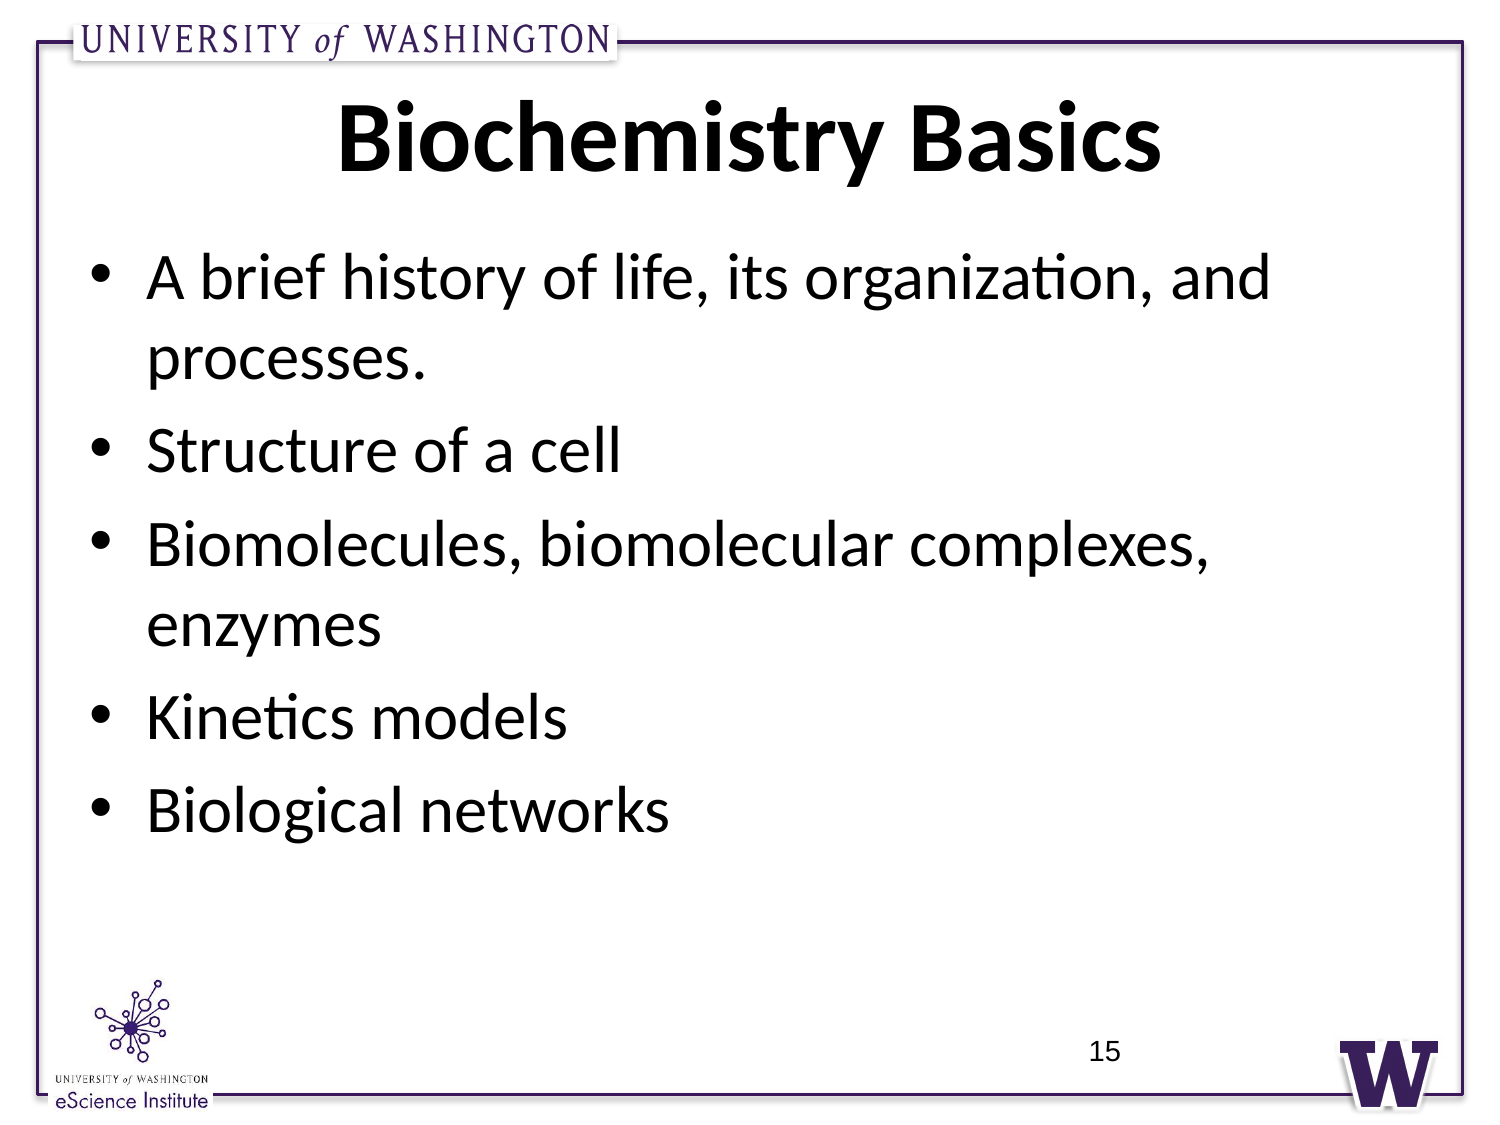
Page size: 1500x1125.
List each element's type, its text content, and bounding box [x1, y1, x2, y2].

picture [48, 978, 213, 1113]
title Biochemistry Basics [75, 62, 1425, 200]
list A brief history of life, its organization, and processes. Structure of a cell Biomolecules, biomolecular complexes, enzymes Kinetics models Biological networks [75, 224, 1425, 975]
picture [1340, 1041, 1438, 1107]
picture [81, 24, 609, 61]
slide_number 15 [1073, 1025, 1300, 1085]
